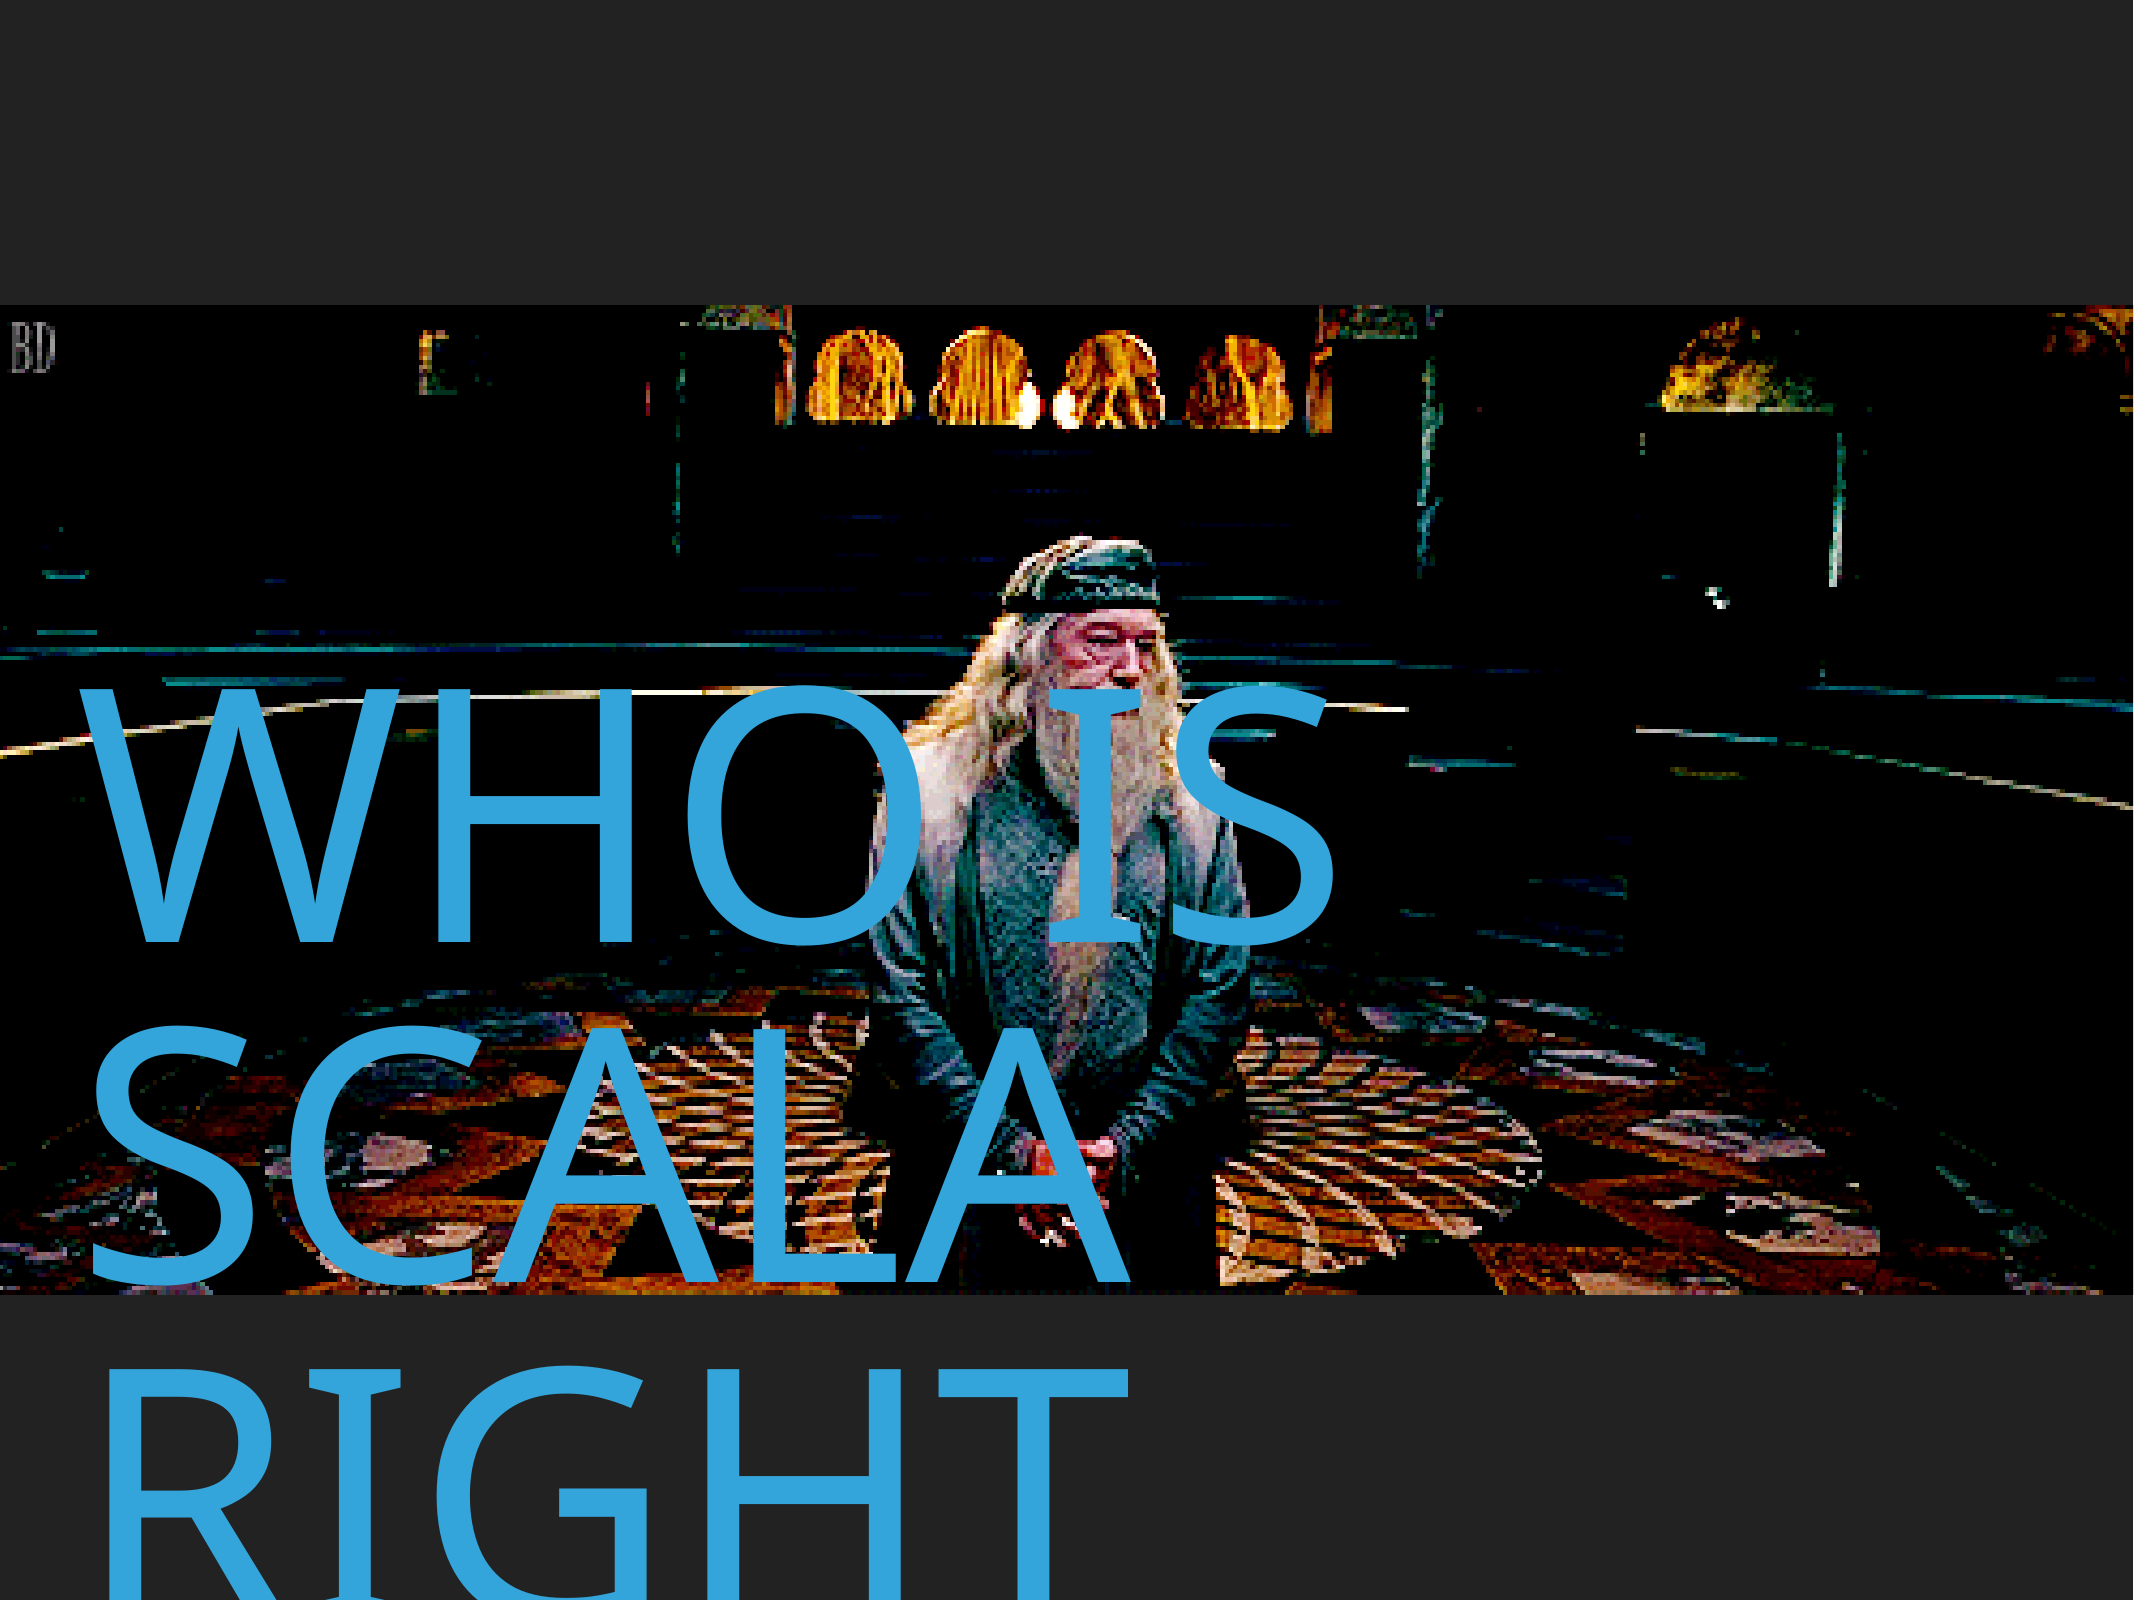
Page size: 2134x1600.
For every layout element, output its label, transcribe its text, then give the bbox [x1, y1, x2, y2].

title Who is Scala Right For? [66, 1295, 2068, 1405]
picture [0, 304, 2134, 1295]
